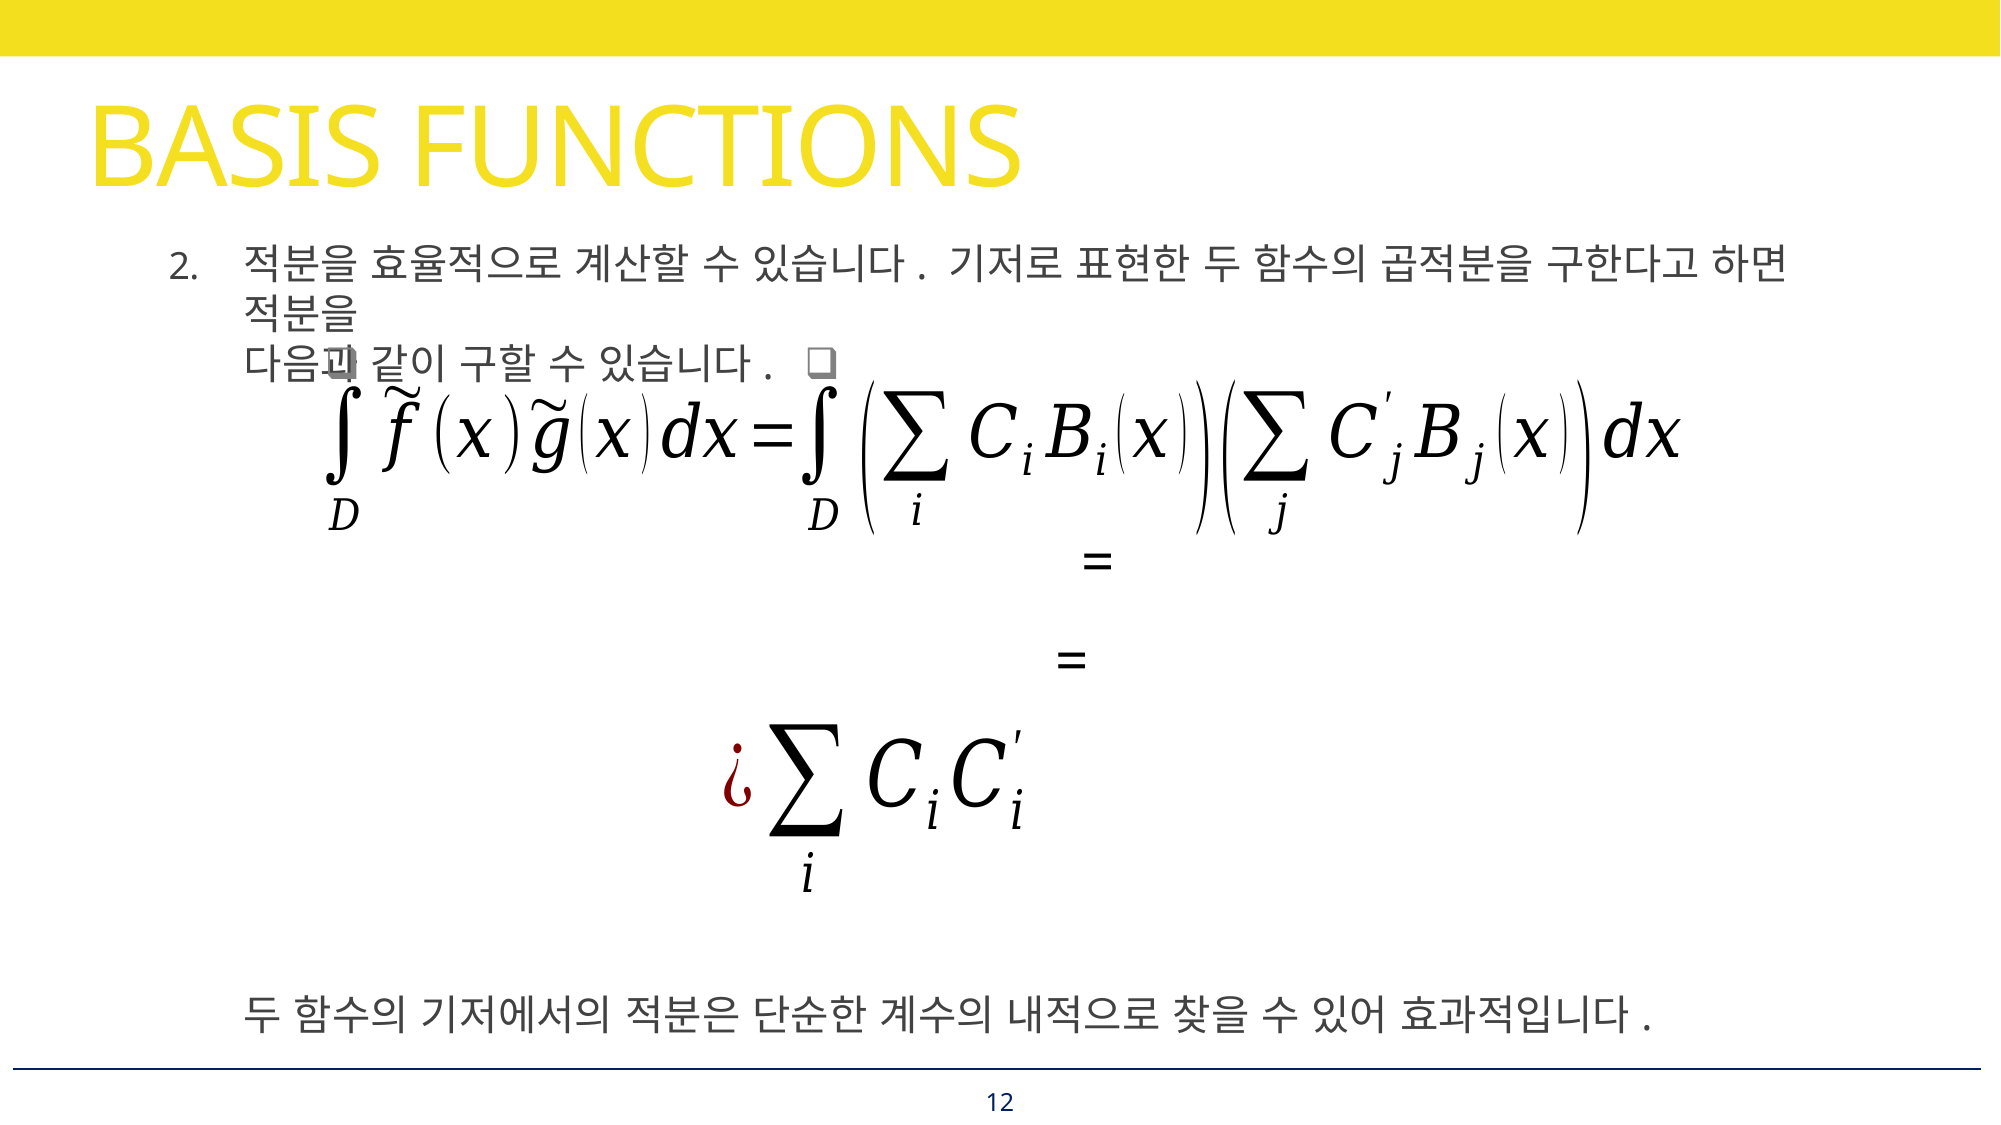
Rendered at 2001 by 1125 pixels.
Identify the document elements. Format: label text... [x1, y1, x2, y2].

slide_number 12 [916, 1078, 1084, 1125]
title BASIS FUNCTIONS [85, 89, 1915, 212]
list 적분을 효율적으로 계산할 수 있습니다. 기저로 표현한 두 함수의 곱적분을 구한다고 하면 적분을 다음과 같이 구할 수 있습니다. 두 함수의 기저에서의 적분은 단순한 계수의 내적으로 찾을 수 있어 효과적입니다. [85, 237, 1915, 1049]
